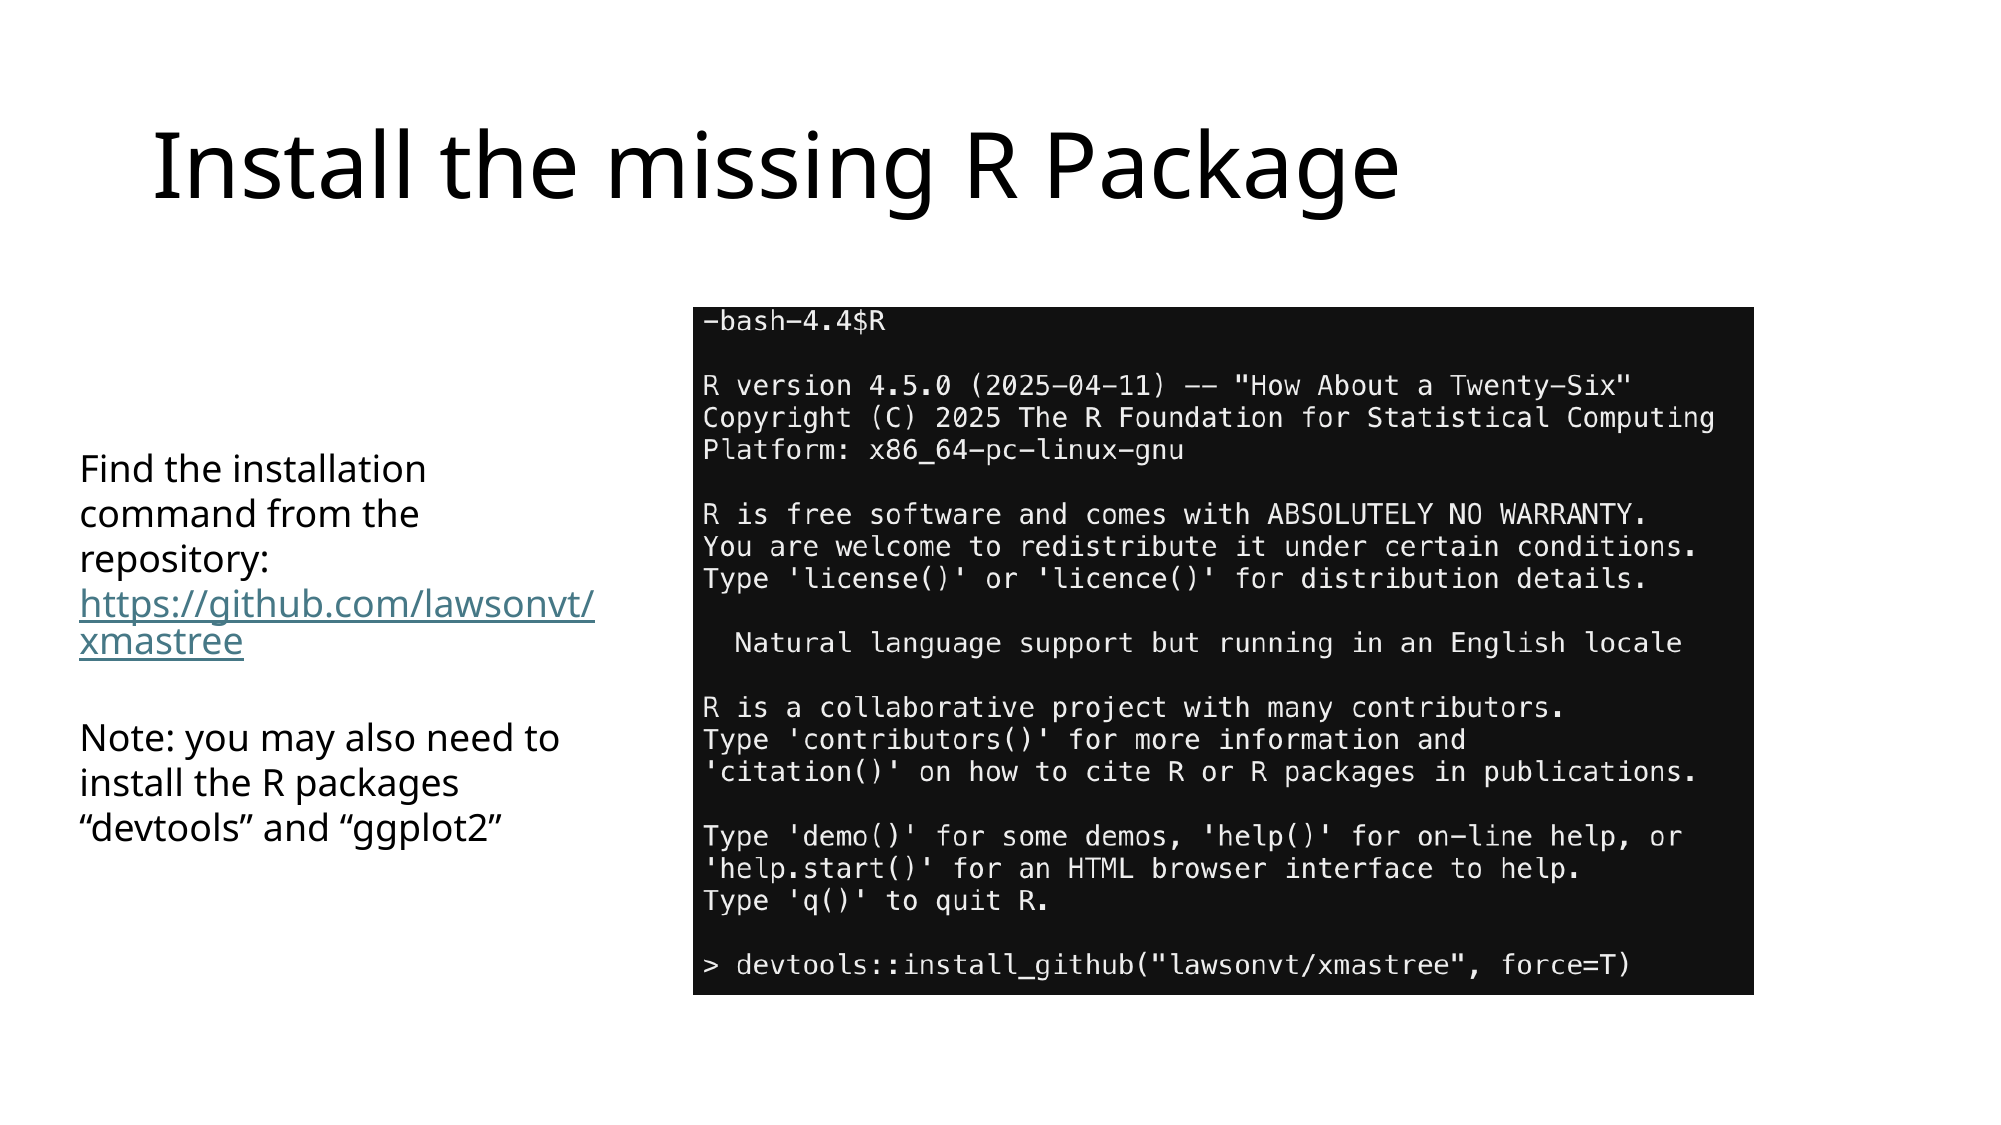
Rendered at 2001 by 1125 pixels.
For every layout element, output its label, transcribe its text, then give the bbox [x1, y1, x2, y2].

text_box Find the installation command from the repository: https://github.com/lawsonvt/xmastree Note: you may also need to install the R packages “devtools” and “ggplot2” [64, 437, 614, 819]
title Install the missing R Package [137, 59, 1863, 278]
picture [692, 306, 1755, 996]
